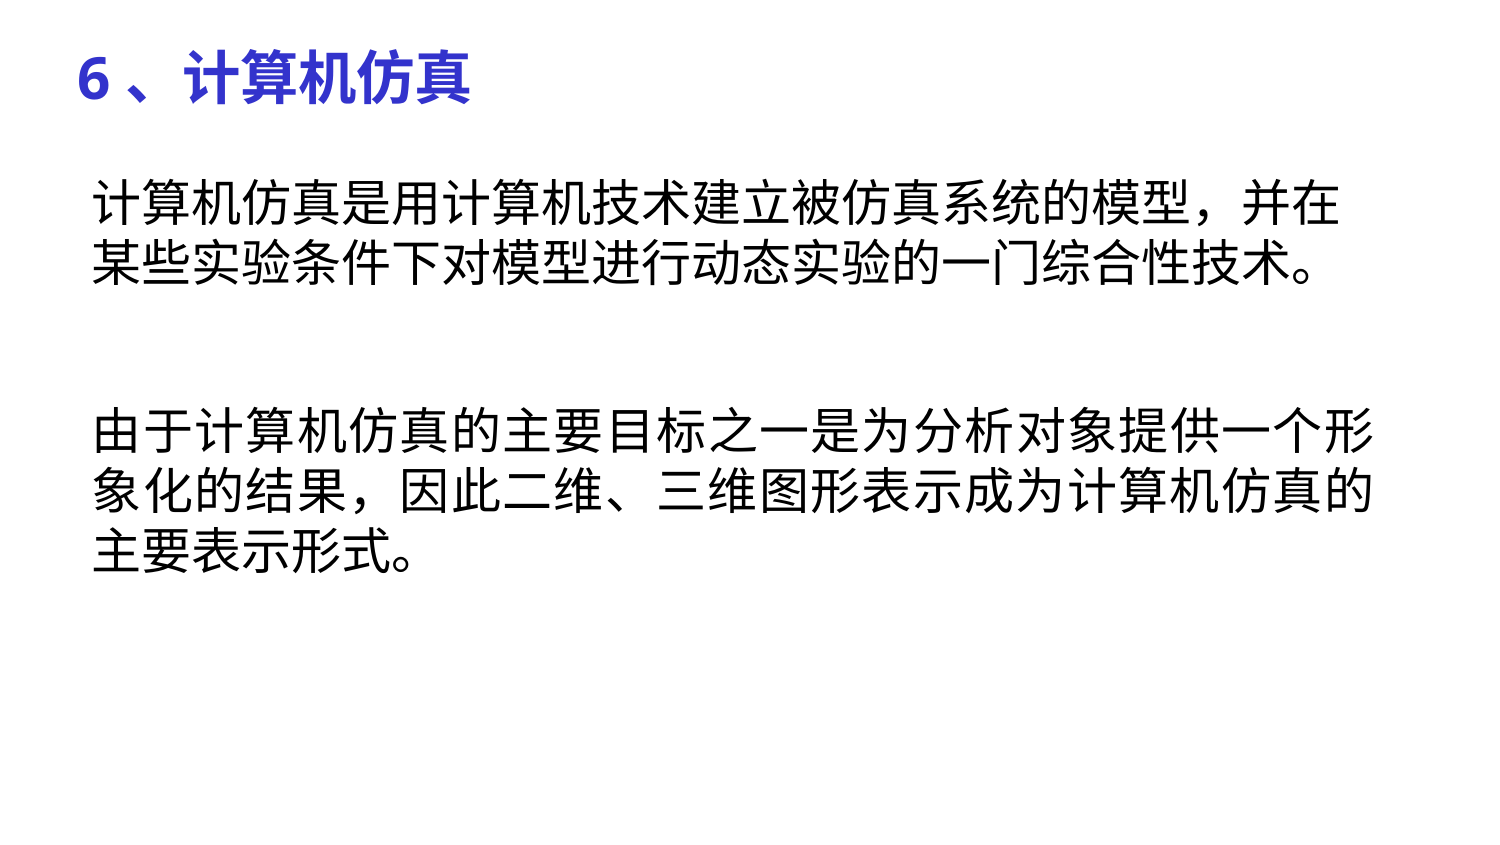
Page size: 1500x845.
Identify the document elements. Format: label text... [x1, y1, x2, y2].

text_box 计算机仿真是用计算机技术建立被仿真系统的模型，并在某些实验条件下对模型进行动态实验的一门综合性技术。 由于计算机仿真的主要目标之一是为分析对象提供一个形象化的结果，因此二维、三维图形表示成为计算机仿真的主要表示形式。 [89, 168, 1375, 580]
title 6、计算机仿真 [75, 38, 713, 183]
